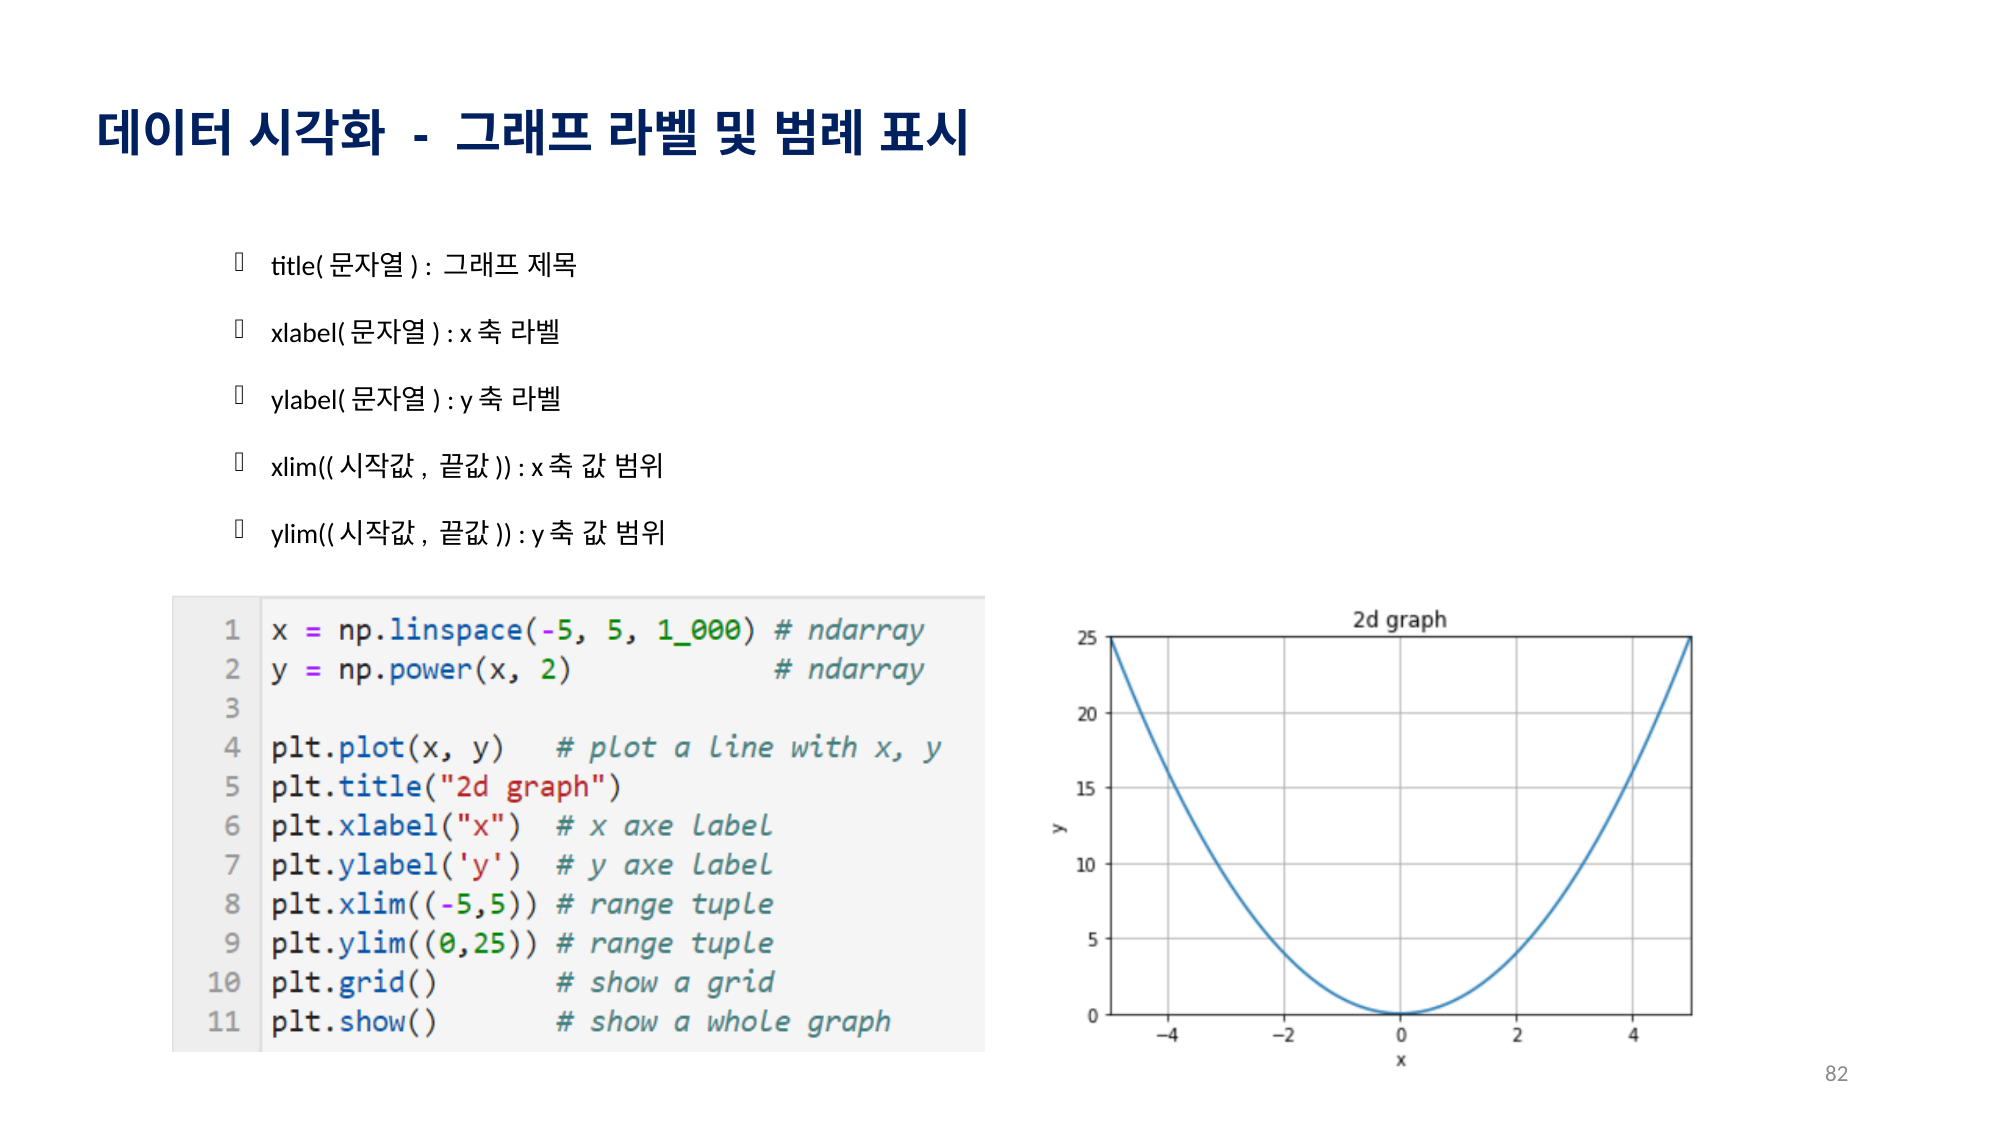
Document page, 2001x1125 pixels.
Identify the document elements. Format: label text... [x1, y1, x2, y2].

text_box 데이터 시각화 - 그래프 라벨 및 범례 표시 [81, 26, 1807, 245]
picture [171, 593, 985, 1052]
list title(문자열) : 그래프 제목 xlabel(문자열) : x축 라벨 ylabel(문자열) : y축 라벨 xlim((시작값, 끝값)) : x축 값 범위 ylim((시작값, 끝값)) : y축 값 범위 [219, 245, 1639, 560]
slide_number 81 [1413, 1042, 1864, 1103]
picture [1038, 599, 1722, 1073]
